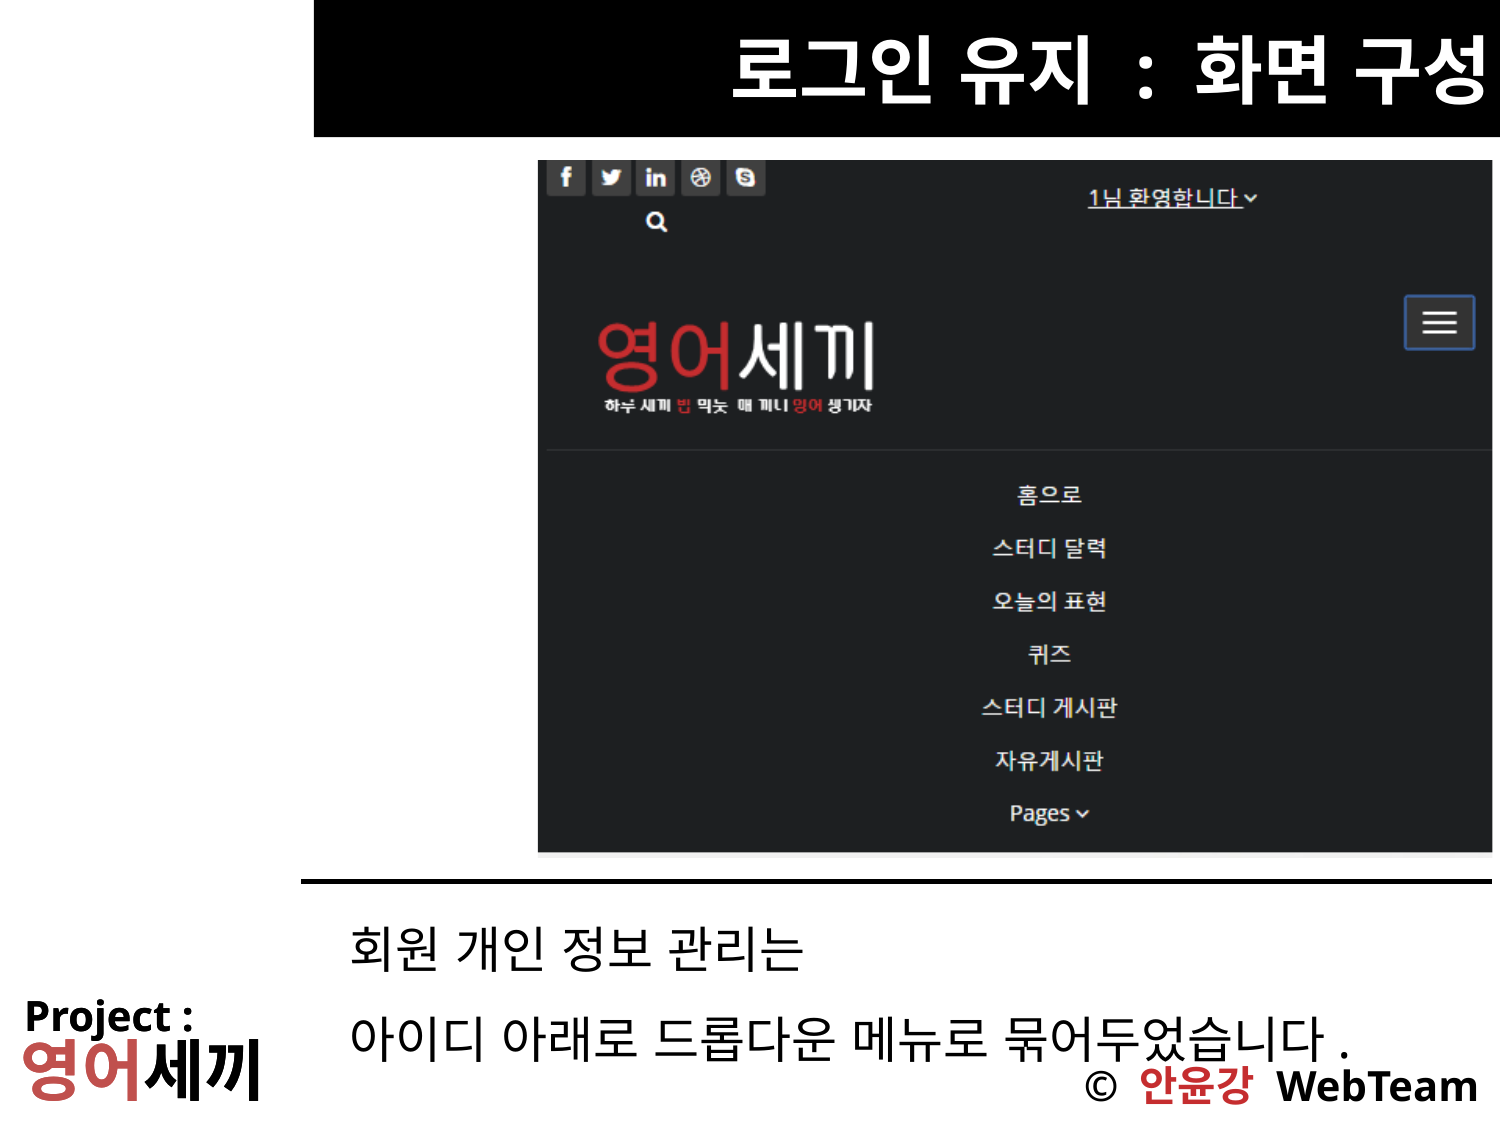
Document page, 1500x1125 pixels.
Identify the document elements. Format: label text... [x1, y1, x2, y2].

picture [537, 160, 1493, 858]
text_box 로그인 유지 : 화면 구성 [312, 0, 1500, 139]
text_box 회원 개인 정보 관리는 아이디 아래로 드롭다운 메뉴로 묶어두었습니다. [334, 890, 1367, 1077]
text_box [5, 981, 302, 1118]
